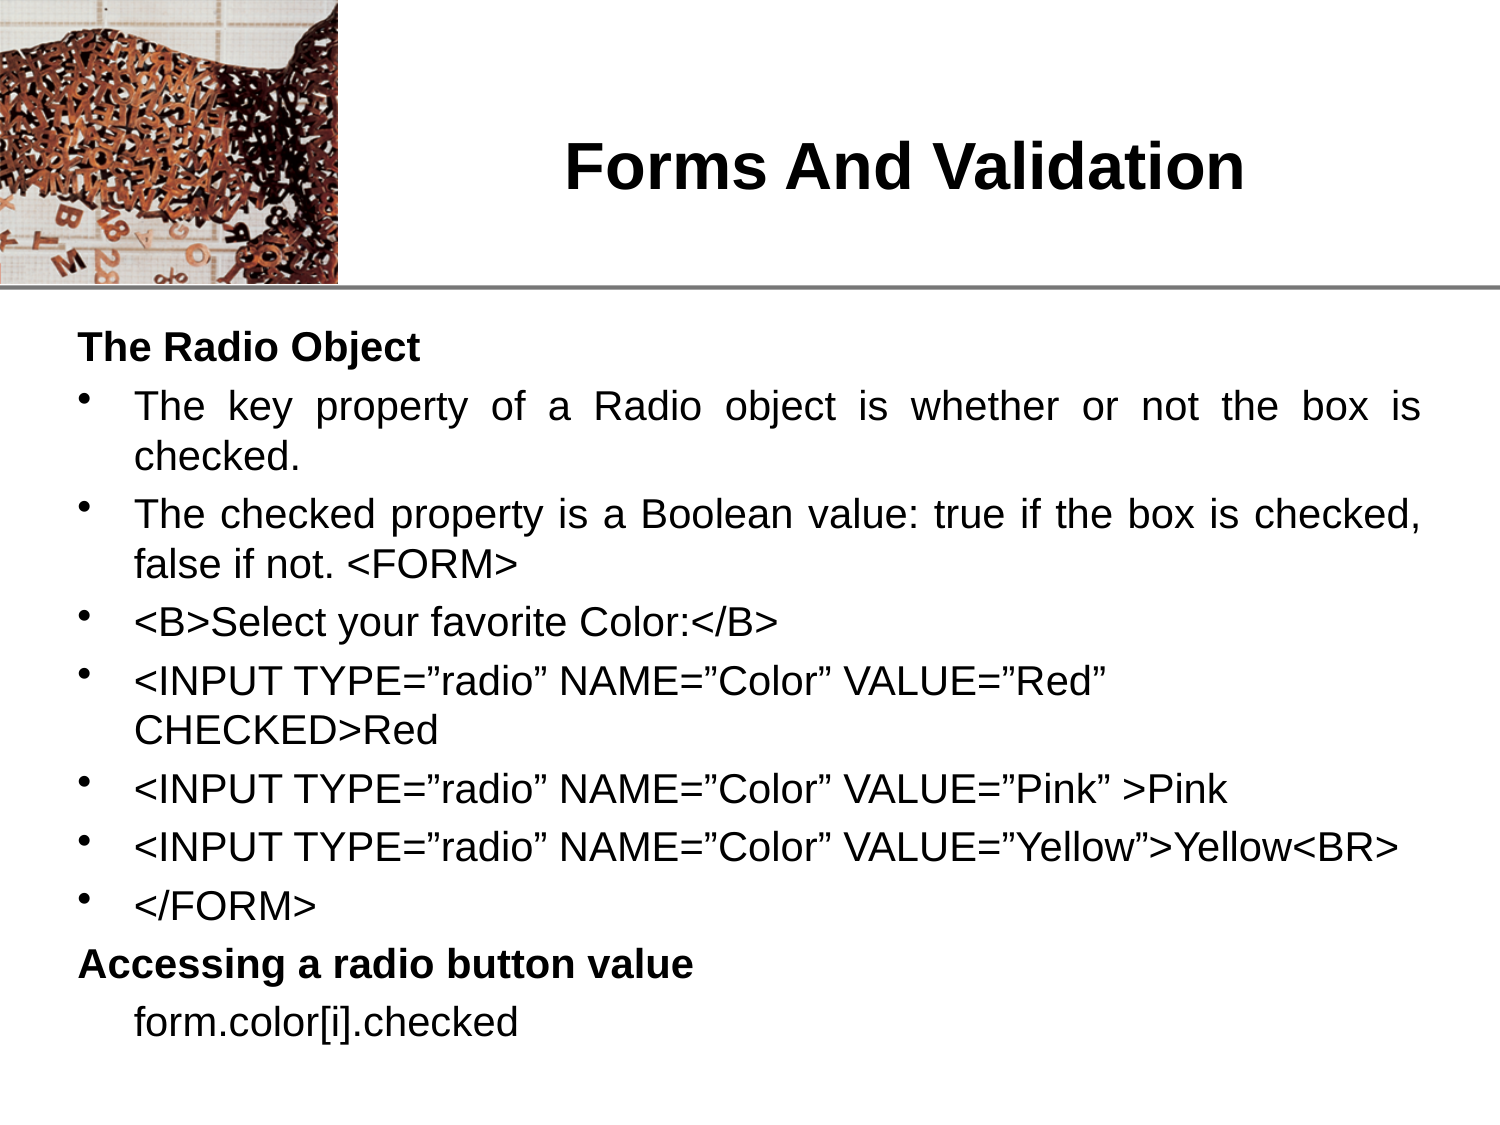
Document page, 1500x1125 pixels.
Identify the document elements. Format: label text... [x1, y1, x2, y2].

list The Radio Object The key property of a Radio object is whether or not the box is checked. The checked property is a Boolean value: true if the box is checked, false if not. <FORM> <B>Select your favorite Color:</B> <INPUT TYPE=”radio” NAME=”Color” VALUE=”Red” CHECKED>Red <INPUT TYPE=”radio” NAME=”Color” VALUE=”Pink” >Pink <INPUT TYPE=”radio” NAME=”Color” VALUE=”Yellow”>Yellow<BR> </FORM> Accessing a radio button value form.color[i].checked [62, 287, 1438, 1125]
title Forms And Validation [337, 62, 1476, 263]
picture [0, 0, 338, 284]
